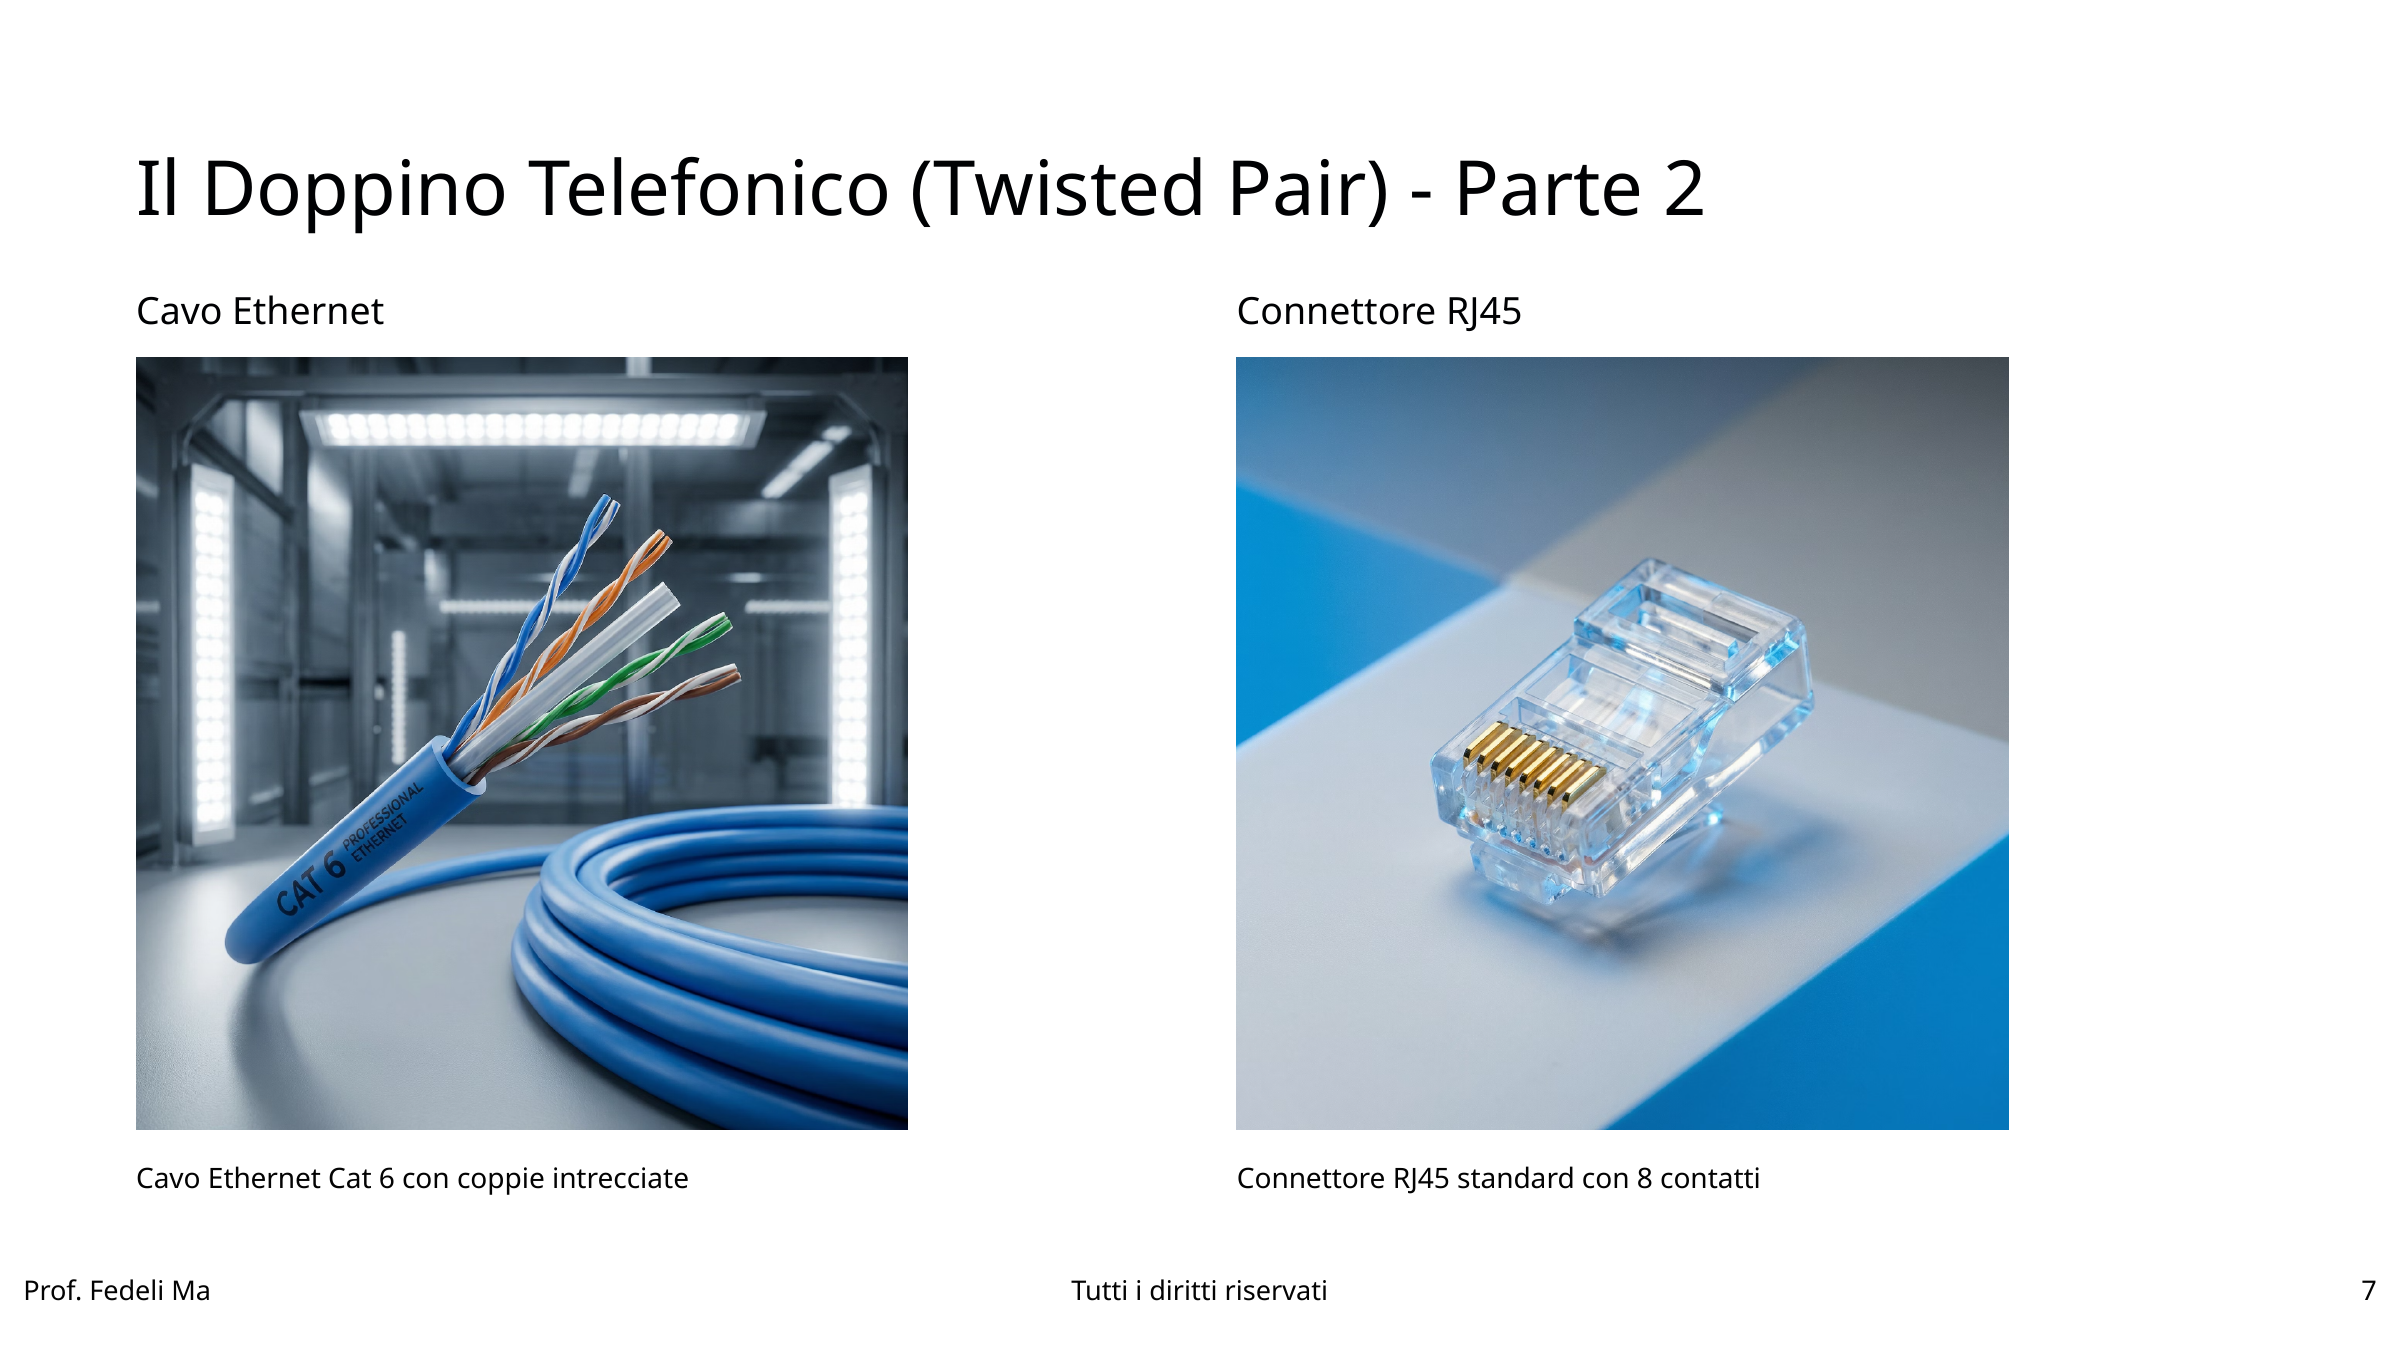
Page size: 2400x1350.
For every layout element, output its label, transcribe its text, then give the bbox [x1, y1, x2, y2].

text_box Connettore RJ45 standard con 8 contatti [1236, 1153, 2266, 1195]
picture [1236, 357, 2009, 1130]
text_box 7 [2323, 1268, 2377, 1307]
text_box Prof. Fedeli Ma [23, 1268, 232, 1307]
text_box Tutti i diritti riservati [1065, 1268, 1335, 1307]
text_box Cavo Ethernet [135, 285, 518, 334]
text_box Il Doppino Telefonico (Twisted Pair) - Parte 2 [135, 135, 1552, 231]
picture [135, 357, 908, 1130]
text_box Connettore RJ45 [1236, 285, 1619, 334]
text_box Cavo Ethernet Cat 6 con coppie intrecciate [136, 1153, 1165, 1195]
